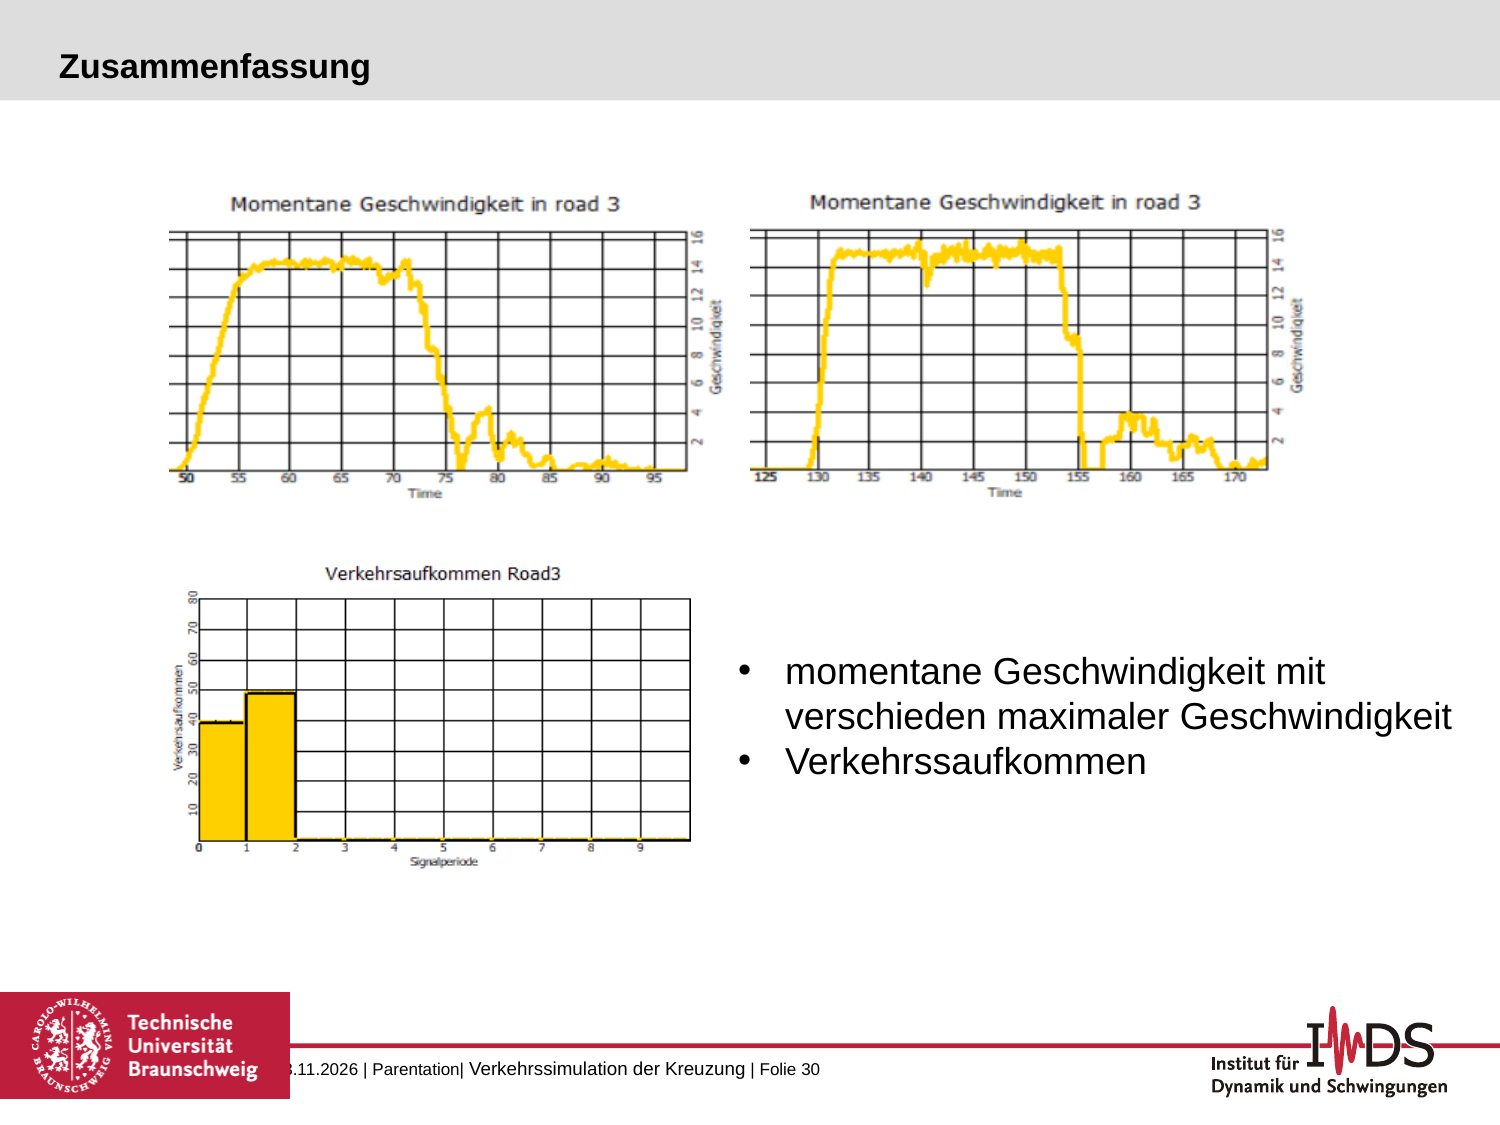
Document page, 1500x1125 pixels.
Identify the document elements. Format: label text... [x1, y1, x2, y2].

title Zusammenfassung [58, 0, 1442, 101]
picture [168, 562, 691, 870]
picture [0, 992, 290, 1099]
text_box momentane Geschwindigkeit mit verschieden maximaler Geschwindigkeit Verkehrssaufkommen [723, 640, 1500, 790]
picture [749, 192, 1305, 502]
picture [168, 195, 724, 503]
